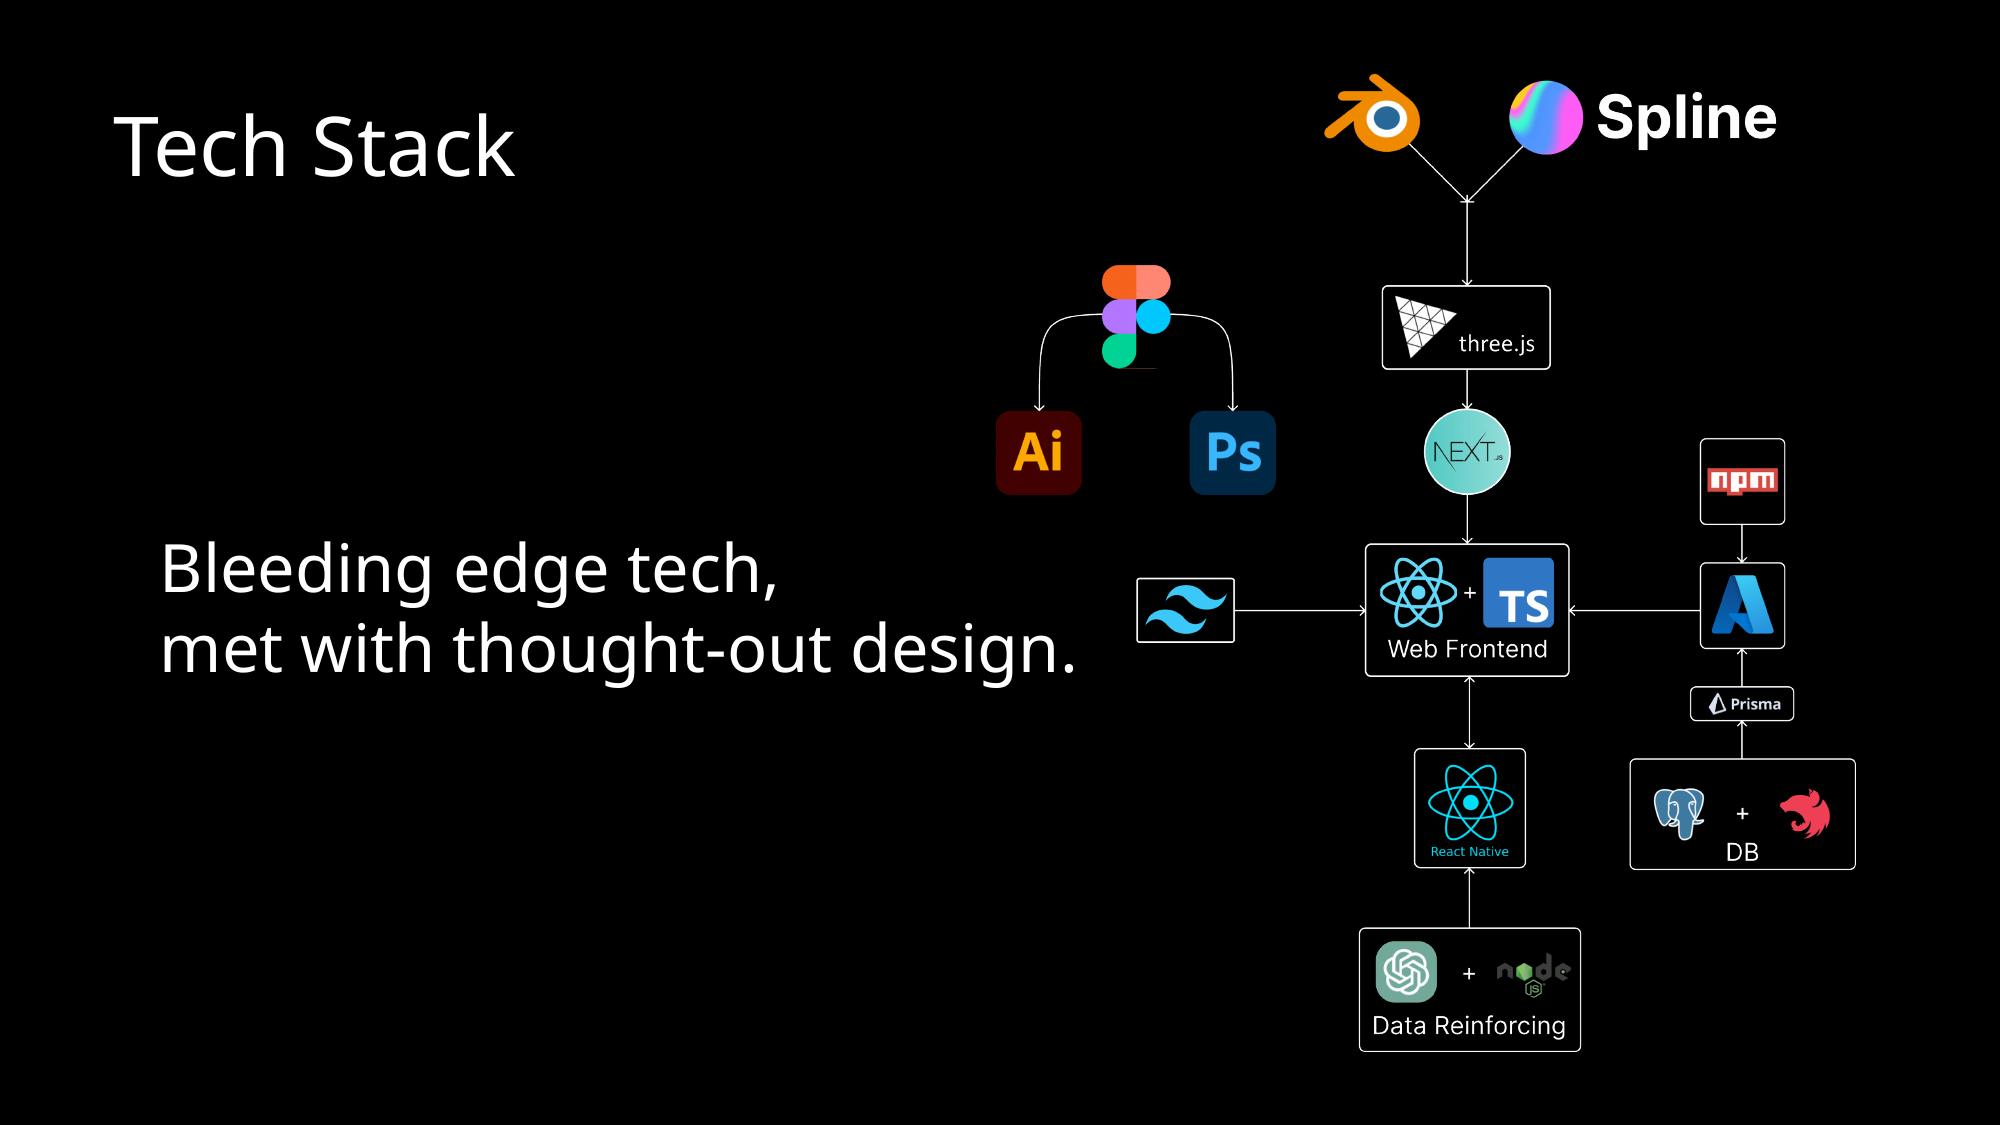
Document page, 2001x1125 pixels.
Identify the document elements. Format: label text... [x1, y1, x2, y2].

text_box Bleeding edge tech, met with thought-out design. [144, 533, 996, 680]
title Tech Stack [98, 96, 545, 202]
picture [996, 73, 1856, 1052]
